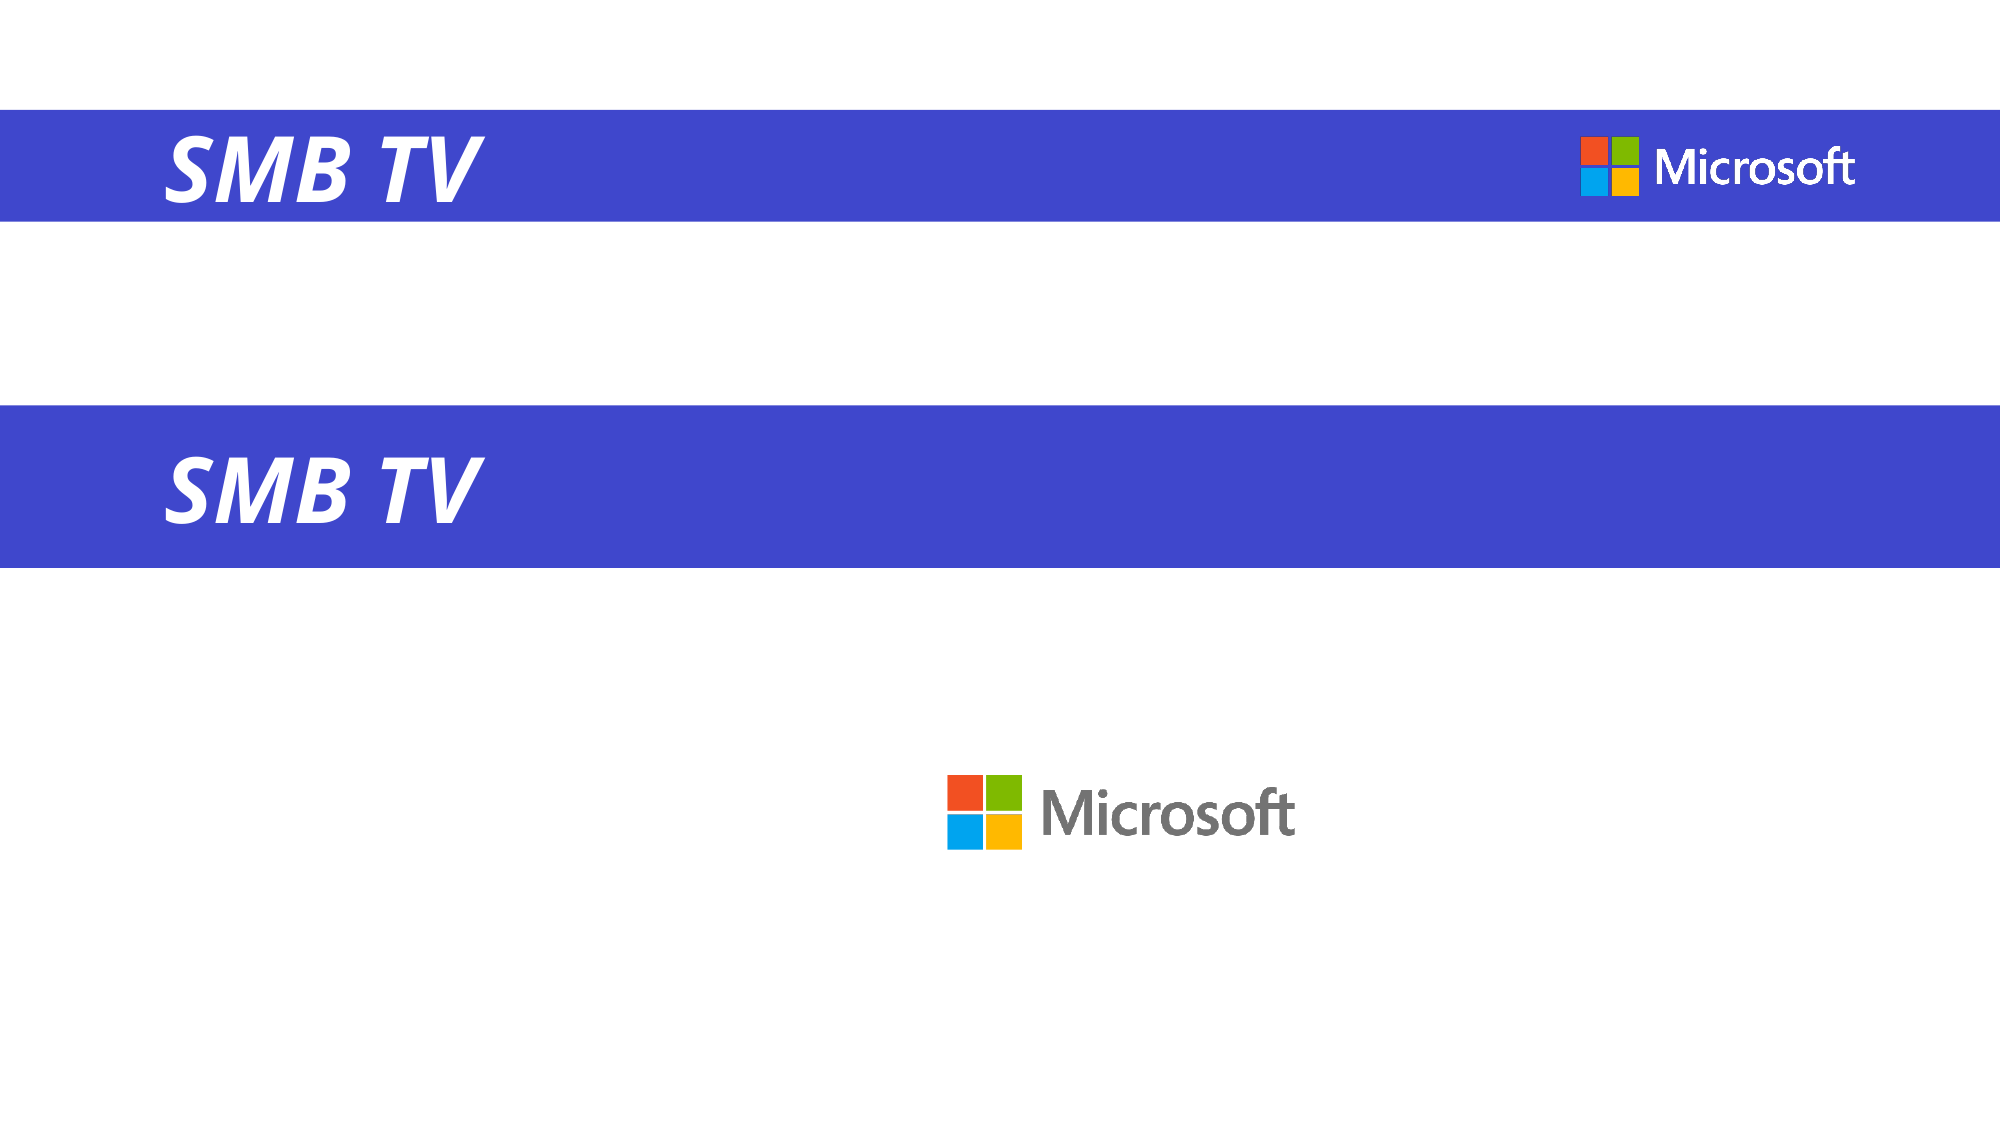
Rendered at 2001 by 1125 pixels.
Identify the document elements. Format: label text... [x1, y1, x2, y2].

picture [899, 730, 1342, 894]
text_box SMB TV [0, 404, 2000, 569]
picture [1542, 126, 1892, 205]
text_box SMB TV [0, 109, 2000, 223]
